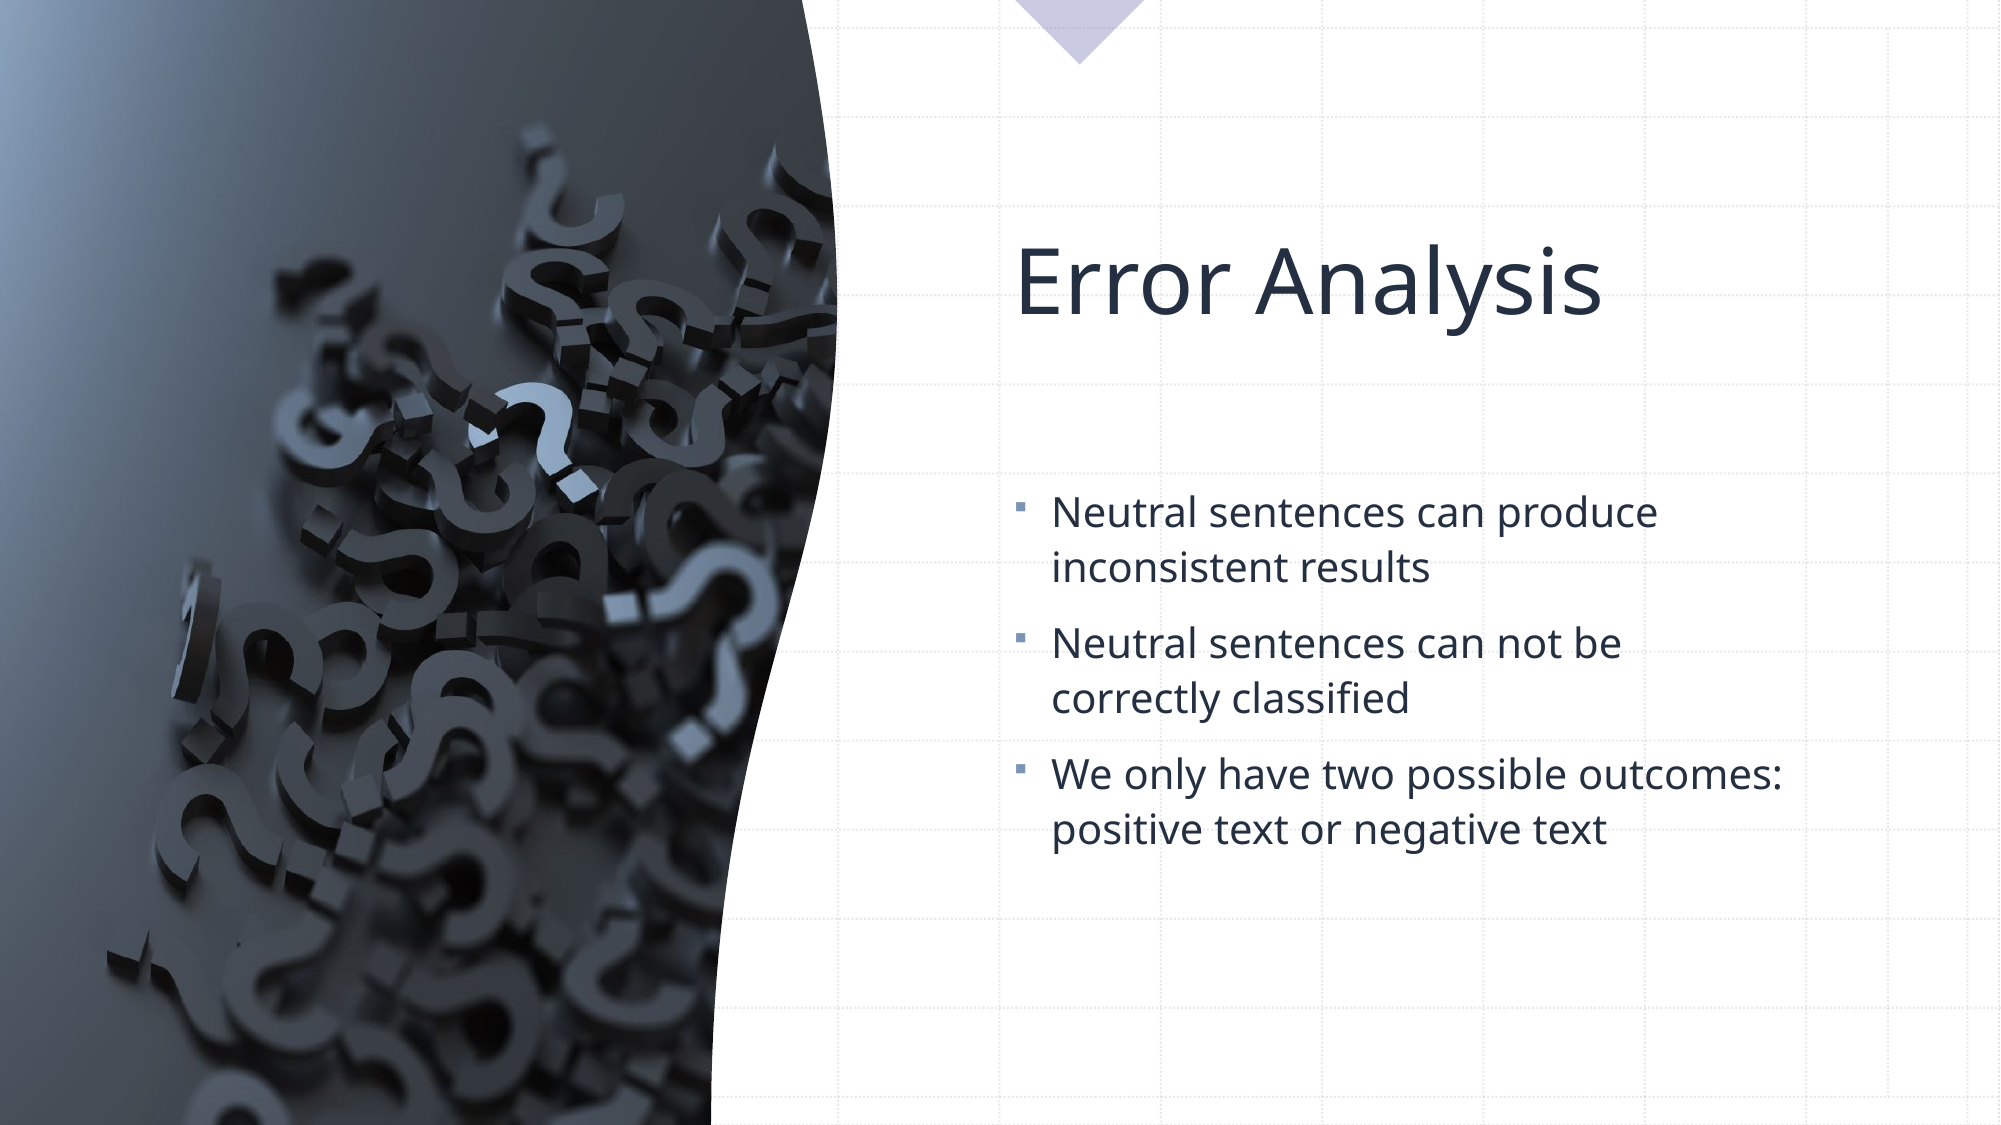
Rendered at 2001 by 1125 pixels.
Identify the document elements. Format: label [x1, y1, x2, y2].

text_box [838, 0, 2000, 1125]
picture [0, 0, 838, 1125]
